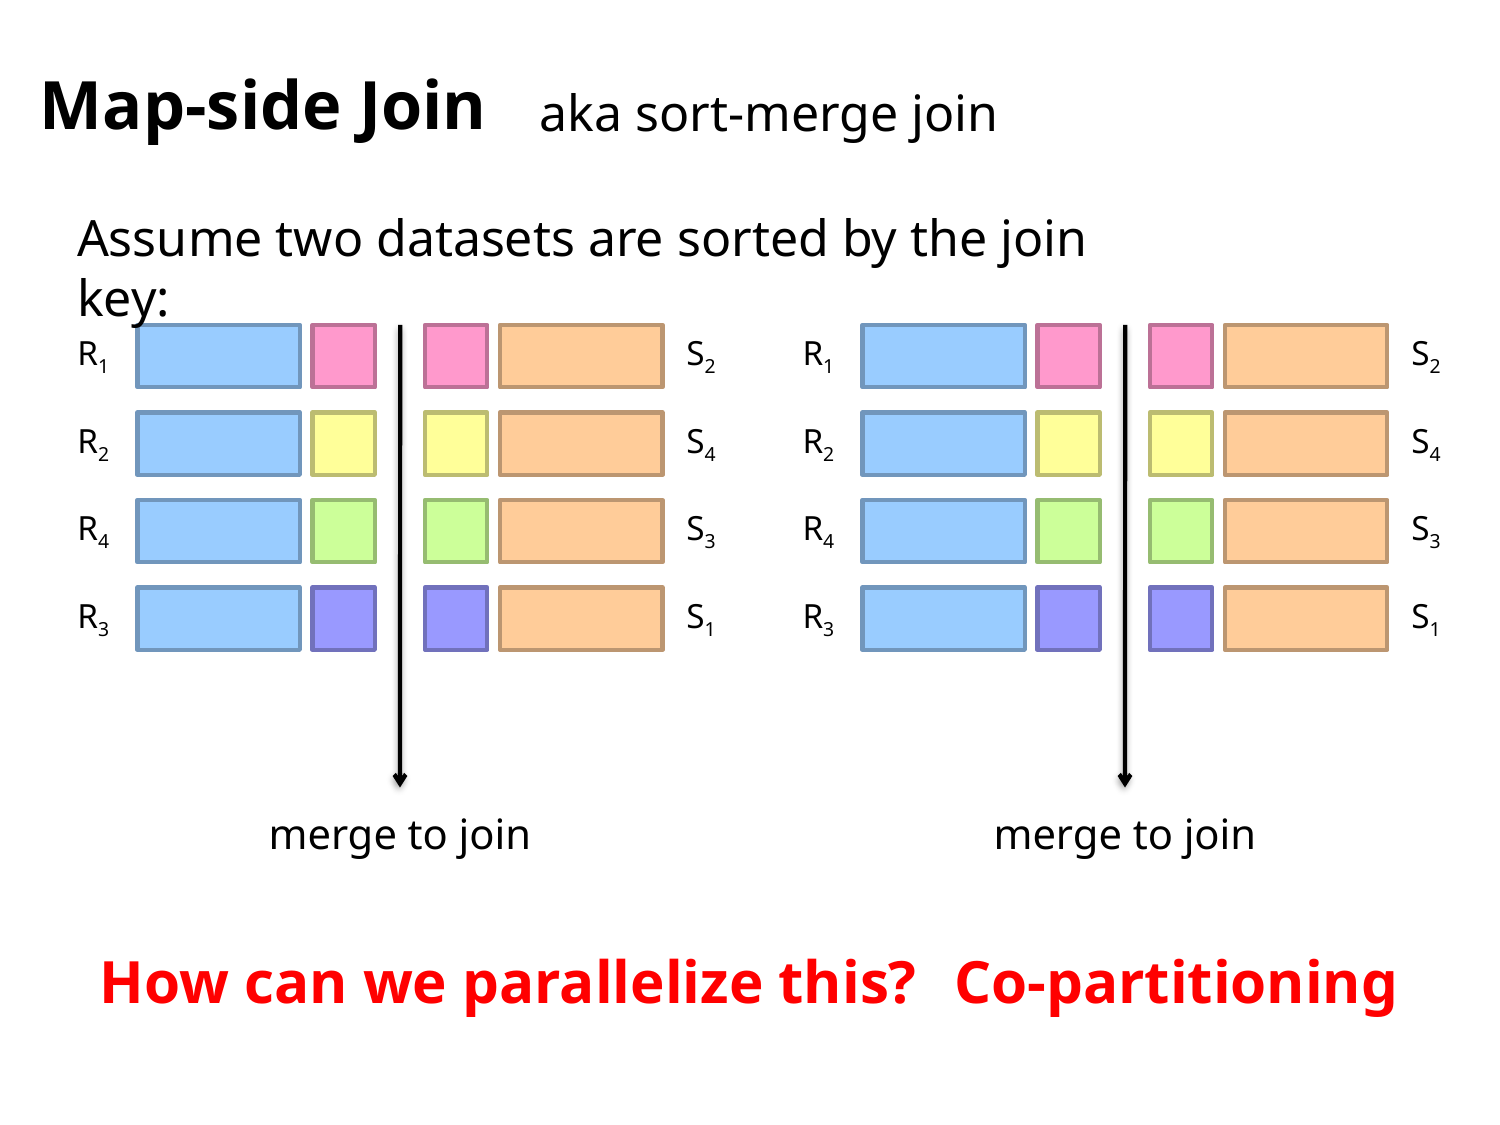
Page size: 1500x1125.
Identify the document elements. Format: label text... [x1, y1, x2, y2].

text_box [62, 324, 376, 388]
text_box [787, 587, 1101, 651]
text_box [1149, 412, 1455, 476]
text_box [62, 499, 376, 563]
text_box aka sort-merge join [524, 74, 1213, 149]
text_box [62, 412, 376, 476]
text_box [424, 324, 730, 388]
title Map-side Join [24, 18, 1451, 188]
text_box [424, 499, 730, 563]
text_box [1149, 324, 1455, 388]
text_box Co-partitioning [939, 937, 1413, 1023]
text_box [1149, 499, 1455, 563]
text_box merge to join [212, 800, 588, 865]
text_box How can we parallelize this? [85, 937, 933, 1023]
text_box Assume two datasets are sorted by the join key: [62, 199, 1113, 334]
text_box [787, 499, 1101, 563]
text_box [424, 412, 730, 476]
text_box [62, 587, 376, 651]
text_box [424, 587, 730, 651]
text_box merge to join [937, 800, 1313, 865]
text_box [787, 412, 1101, 476]
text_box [787, 324, 1101, 388]
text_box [1149, 587, 1455, 651]
